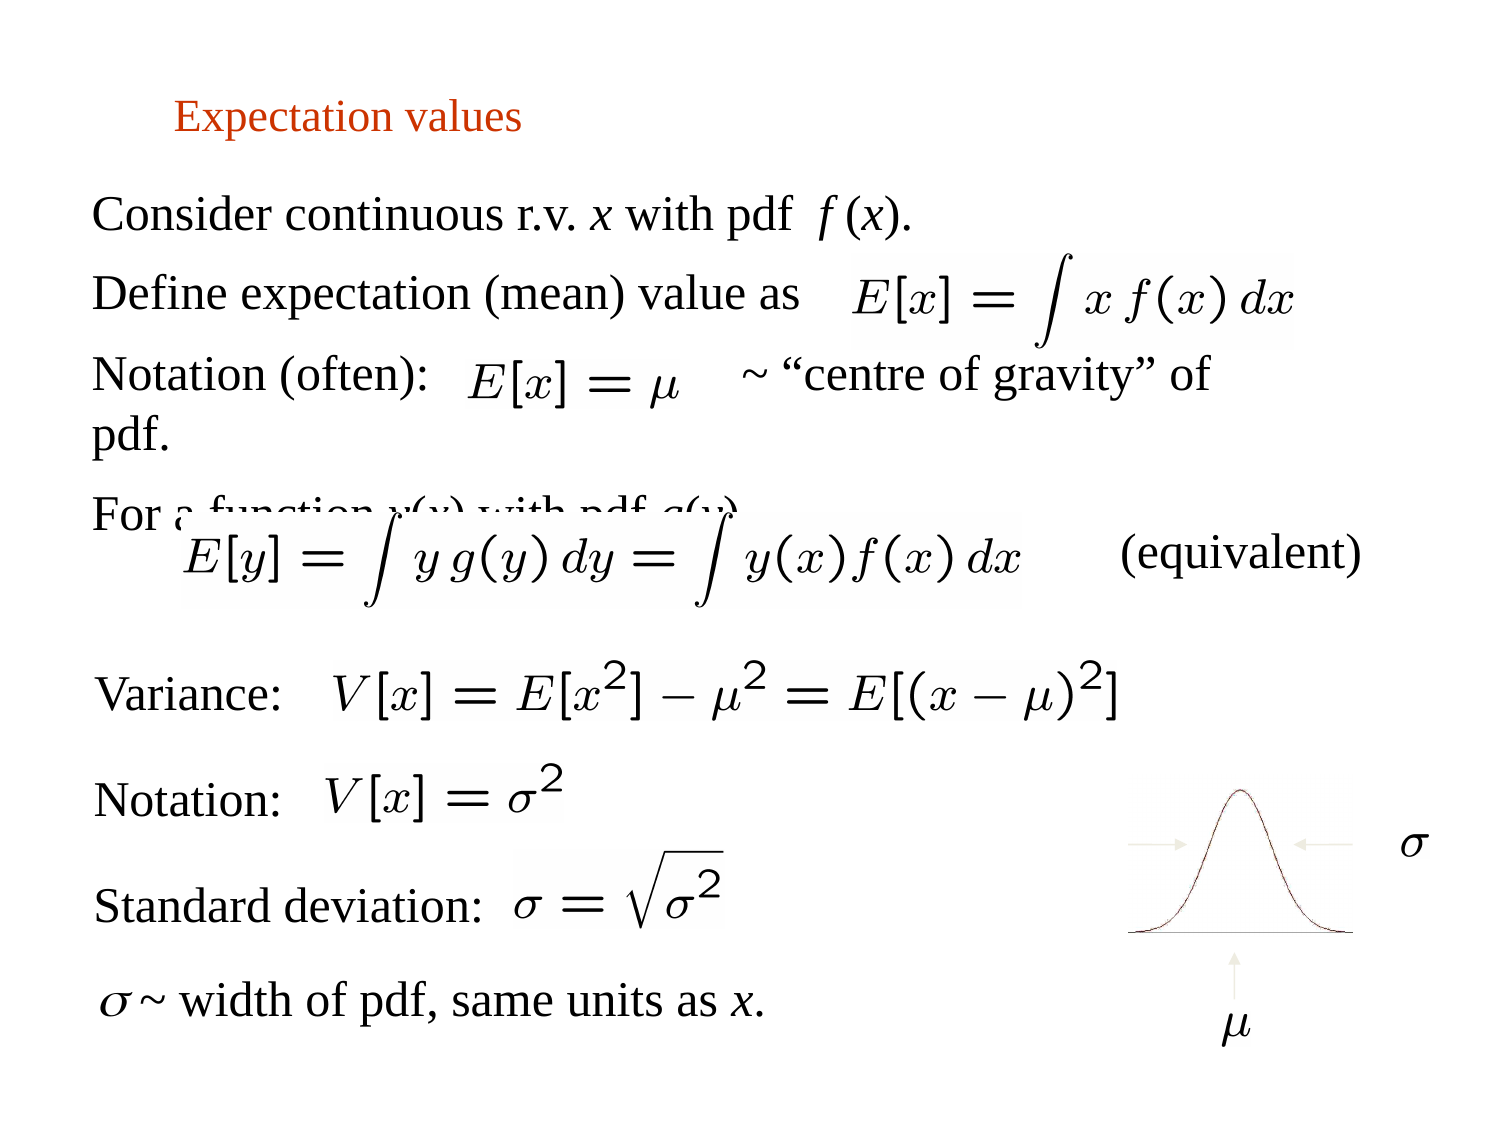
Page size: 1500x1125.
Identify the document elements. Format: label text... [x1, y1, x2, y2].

picture [513, 848, 726, 929]
text_box [1228, 952, 1241, 1000]
picture [465, 358, 680, 409]
title Expectation values [41, 78, 656, 149]
picture [324, 762, 564, 824]
picture [850, 252, 1294, 351]
text_box Variance: [79, 652, 299, 728]
text_box Notation: [78, 759, 298, 835]
picture [1399, 833, 1431, 859]
text_box (equivalent) [1105, 511, 1378, 586]
text_box Standard deviation: [78, 865, 500, 941]
text_box Consider continuous r.v. x with pdf f (x). Define expectation (mean) value as Notation (often): ~ “centre of gravity” of pdf. For a function y(x) with pdf g(y), [76, 172, 1317, 548]
picture [181, 511, 1023, 610]
text_box s ~ width of pdf, same units as x. [81, 958, 781, 1034]
picture [1127, 774, 1353, 938]
picture [333, 660, 1118, 721]
picture [1220, 1011, 1252, 1047]
